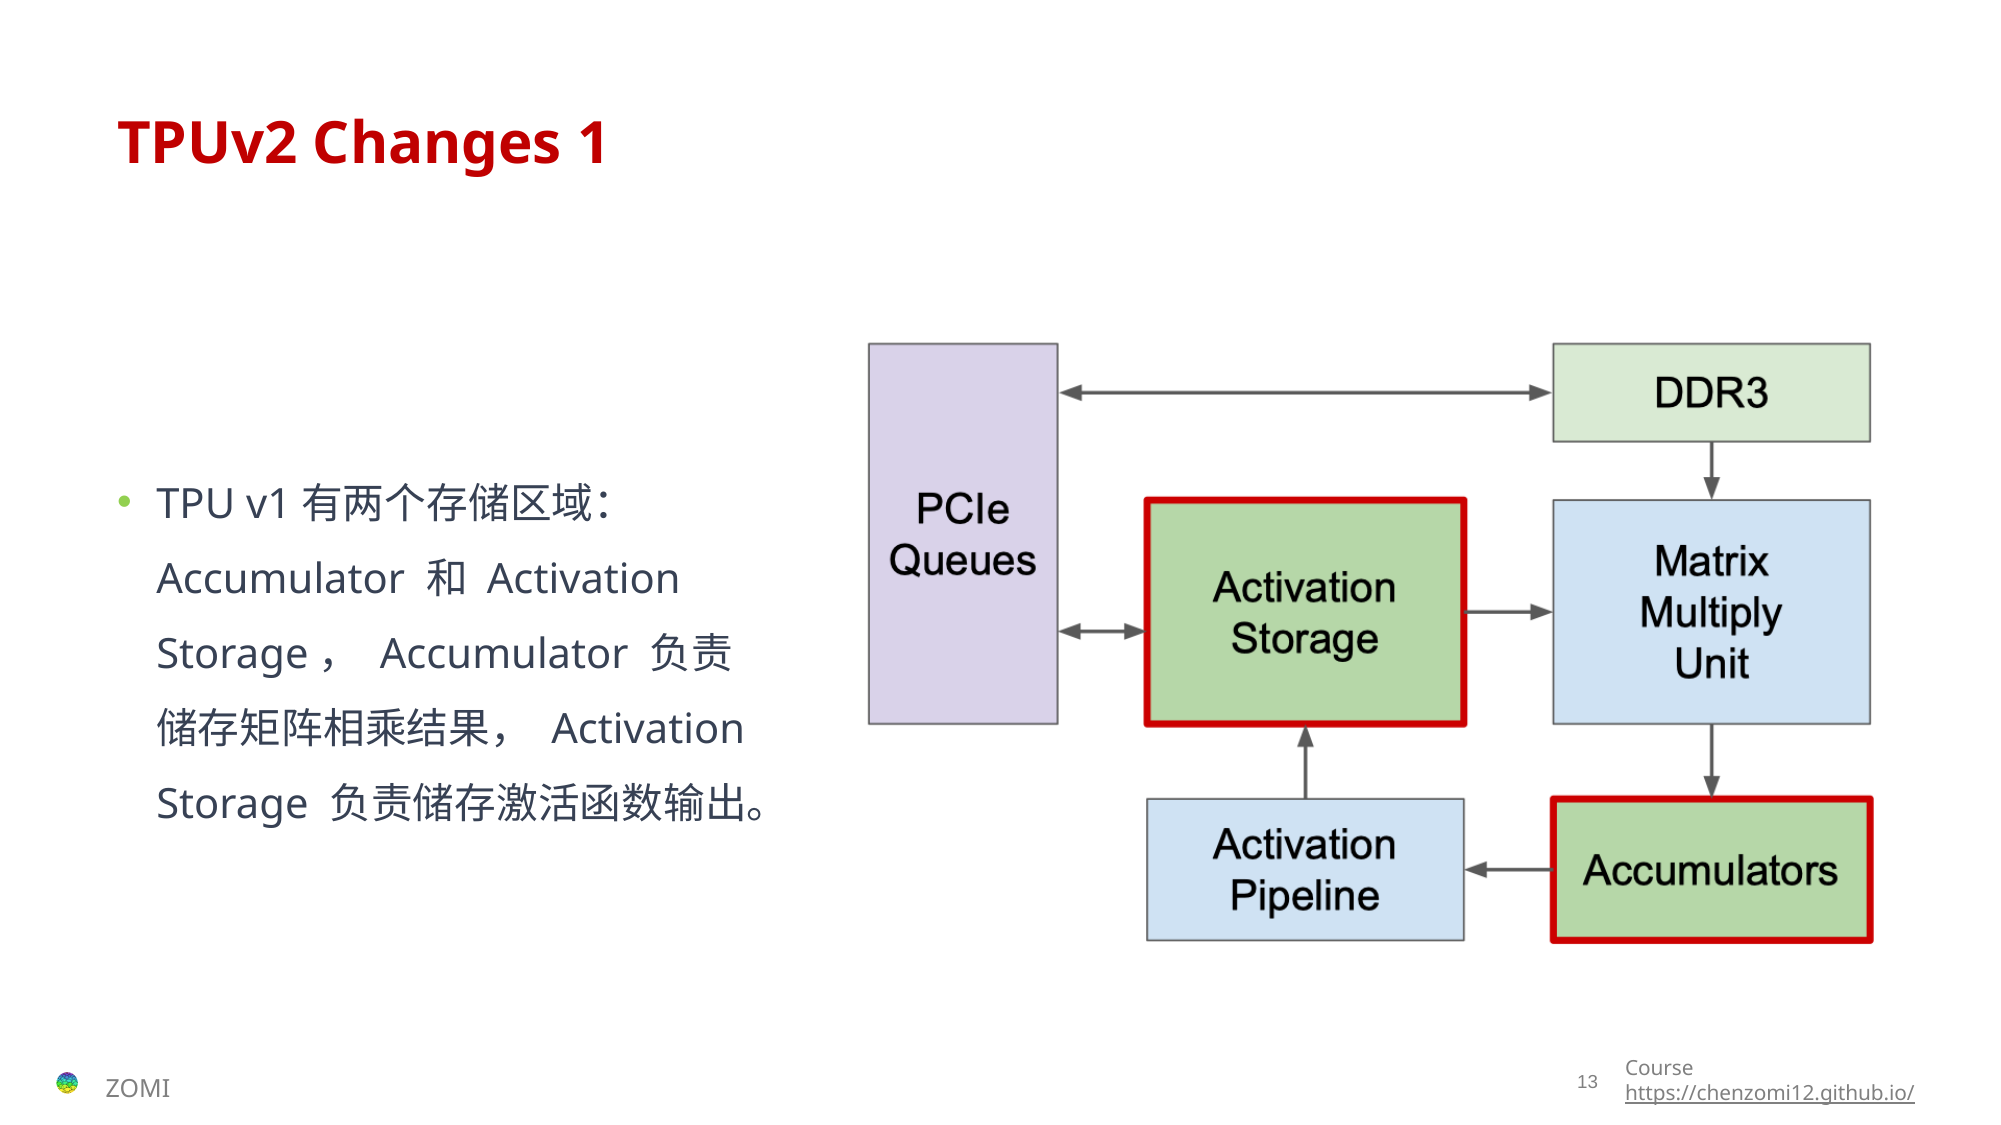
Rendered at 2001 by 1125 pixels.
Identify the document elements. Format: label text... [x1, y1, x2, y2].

list TPU v1有两个存储区域：Accumulator 和 Activation Storage， Accumulator 负责储存矩阵相乘结果， Activation Storage 负责储存激活函数输出。 [102, 235, 776, 1043]
picture [823, 312, 1899, 966]
picture [57, 1073, 77, 1093]
title TPUv2 Changes 1 [102, 91, 1901, 189]
